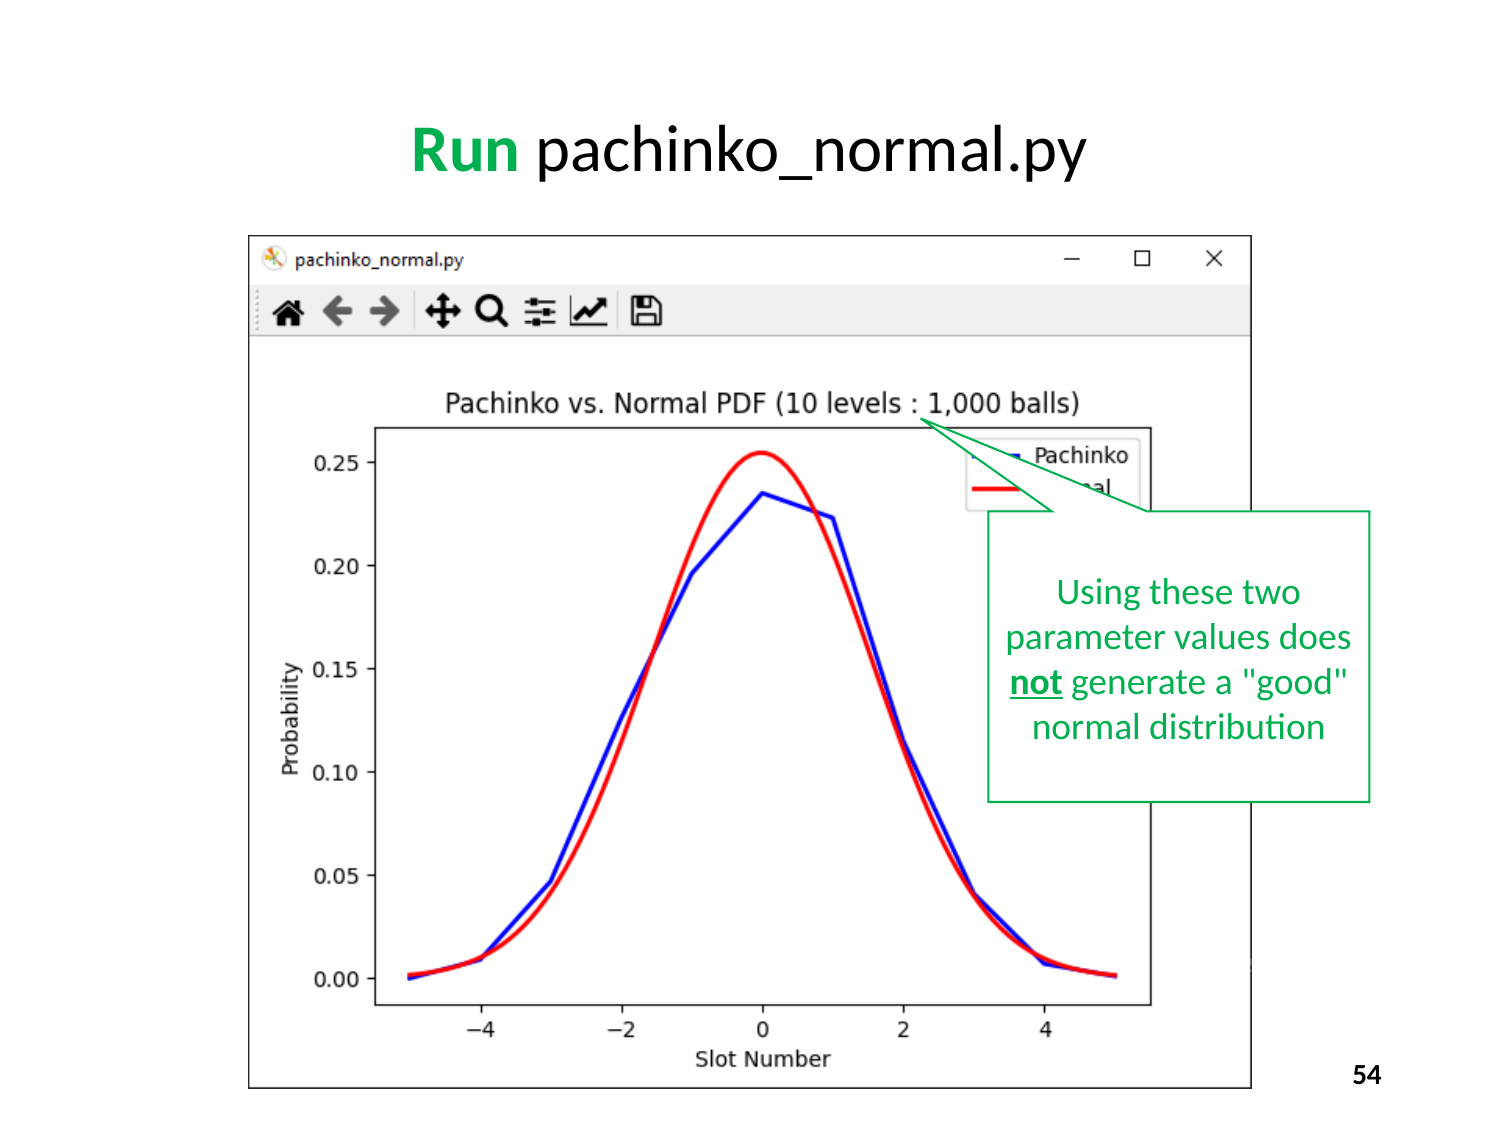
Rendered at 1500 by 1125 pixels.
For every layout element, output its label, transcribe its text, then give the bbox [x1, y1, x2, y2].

slide_number 54 [1059, 1042, 1397, 1103]
picture [248, 235, 1252, 1089]
title Run pachinko_normal.py [103, 59, 1397, 241]
text_box Using these two parameter values does not generate a "good" normal distribution [1252, 510, 1371, 804]
